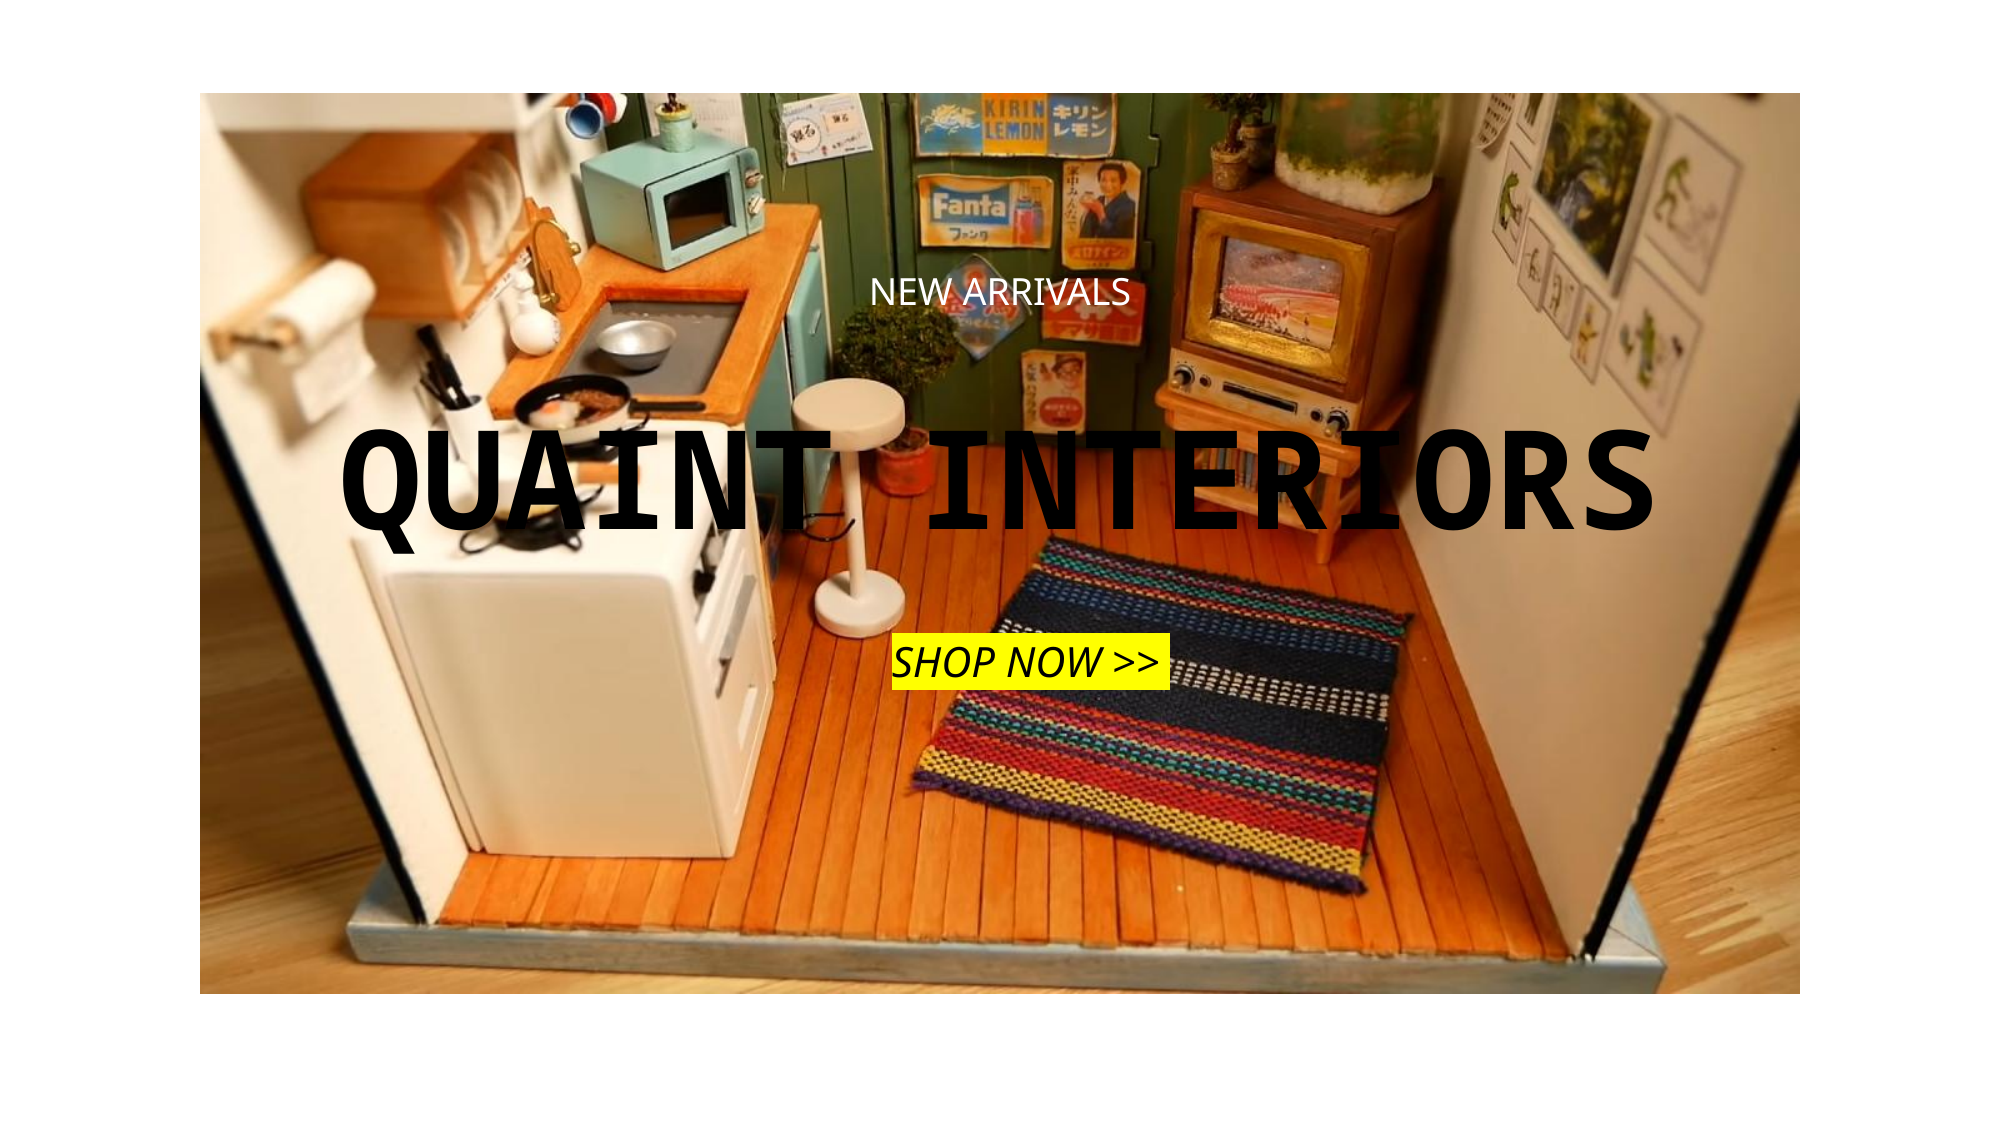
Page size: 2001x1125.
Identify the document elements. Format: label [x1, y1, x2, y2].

picture [199, 93, 1800, 994]
